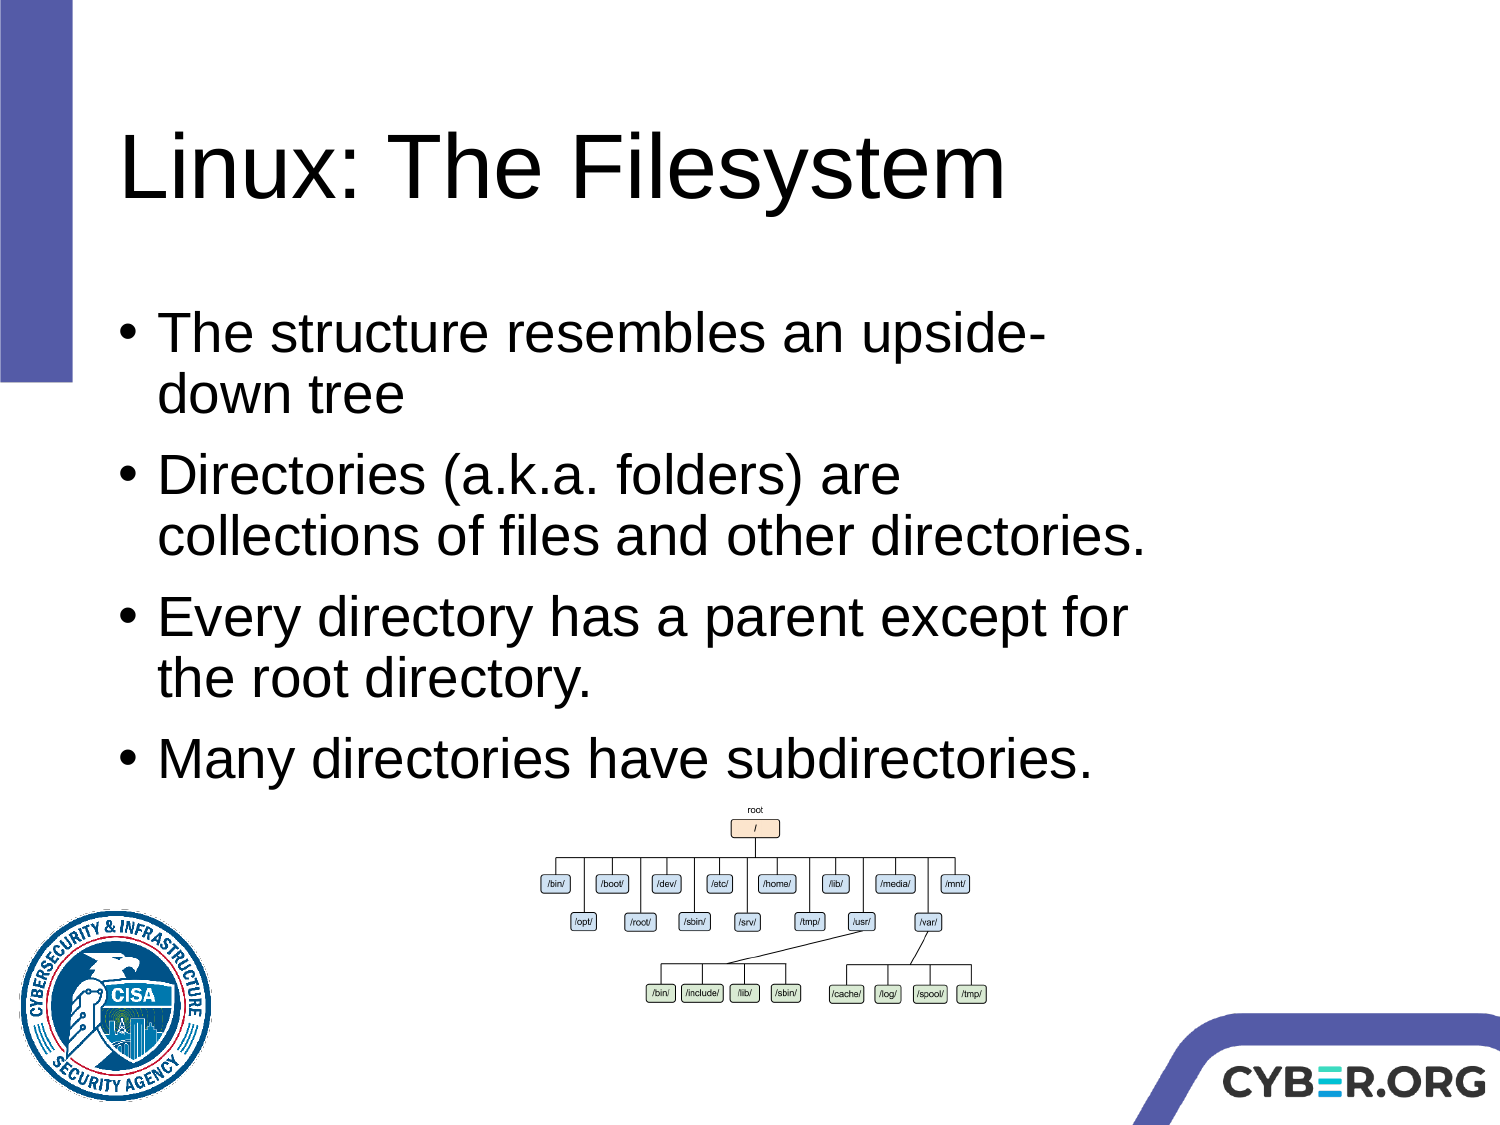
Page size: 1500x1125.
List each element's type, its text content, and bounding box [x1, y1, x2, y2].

picture [0, 0, 1500, 1125]
list The structure resembles an upside-down tree Directories (a.k.a. folders) are collections of files and other directories. Every directory has a parent except for the root directory. Many directories have subdirectories. [103, 296, 1172, 806]
title Linux: The Filesystem [103, 59, 1397, 278]
